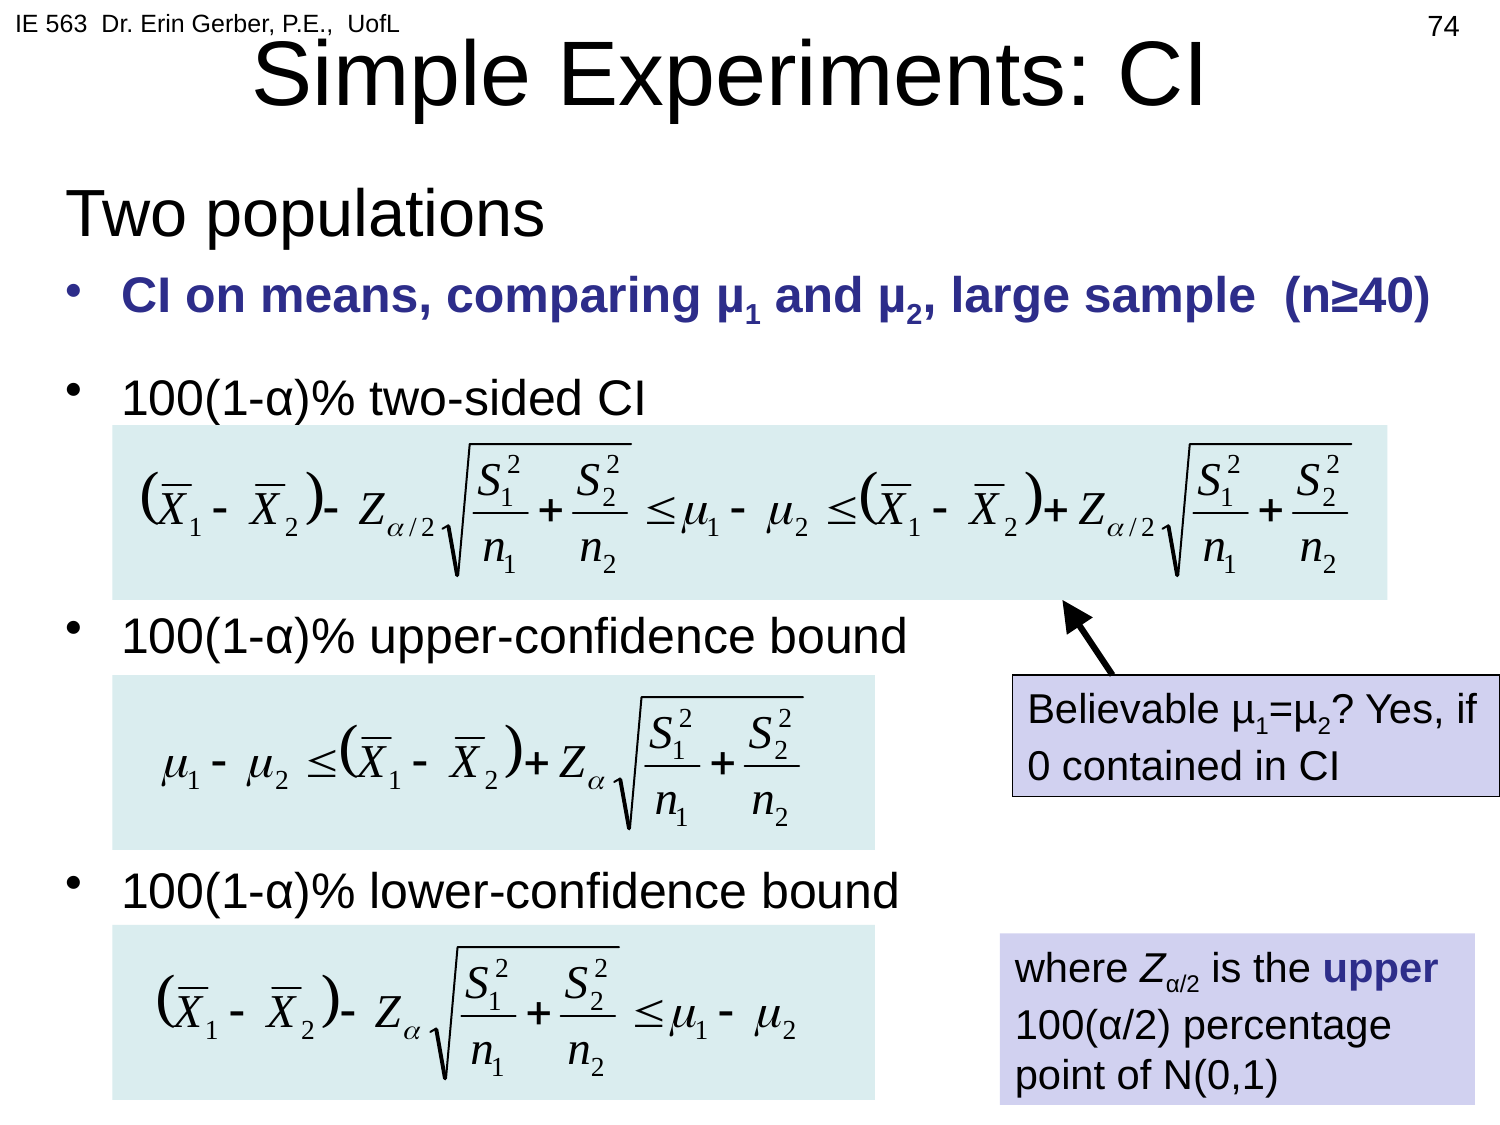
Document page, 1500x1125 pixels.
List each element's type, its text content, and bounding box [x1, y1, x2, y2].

text_box where Zα/2 is the upper 100(α/2) percentage point of N(0,1) [999, 933, 1475, 1105]
list Two populations CI on means, comparing µ1 and µ2, large sample (n≥40) 100(1-α)% two-sided CI 100(1-α)% upper-confidence bound 100(1-α)% lower-confidence bound [49, 162, 1476, 1038]
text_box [149, 937, 806, 1091]
footer IE 563 Dr. Erin Gerber, P.E., UofL [0, 0, 626, 79]
text_box [110, 423, 1389, 602]
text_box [152, 687, 813, 841]
text_box [110, 923, 877, 1102]
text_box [133, 434, 1363, 588]
title Simple Experiments: CI [37, 0, 1426, 163]
text_box [110, 673, 877, 852]
slide_number 74 [1124, 0, 1476, 79]
text_box Believable µ1=µ2? Yes, if 0 contained in CI [1012, 674, 1500, 797]
text_box [1062, 600, 1113, 676]
